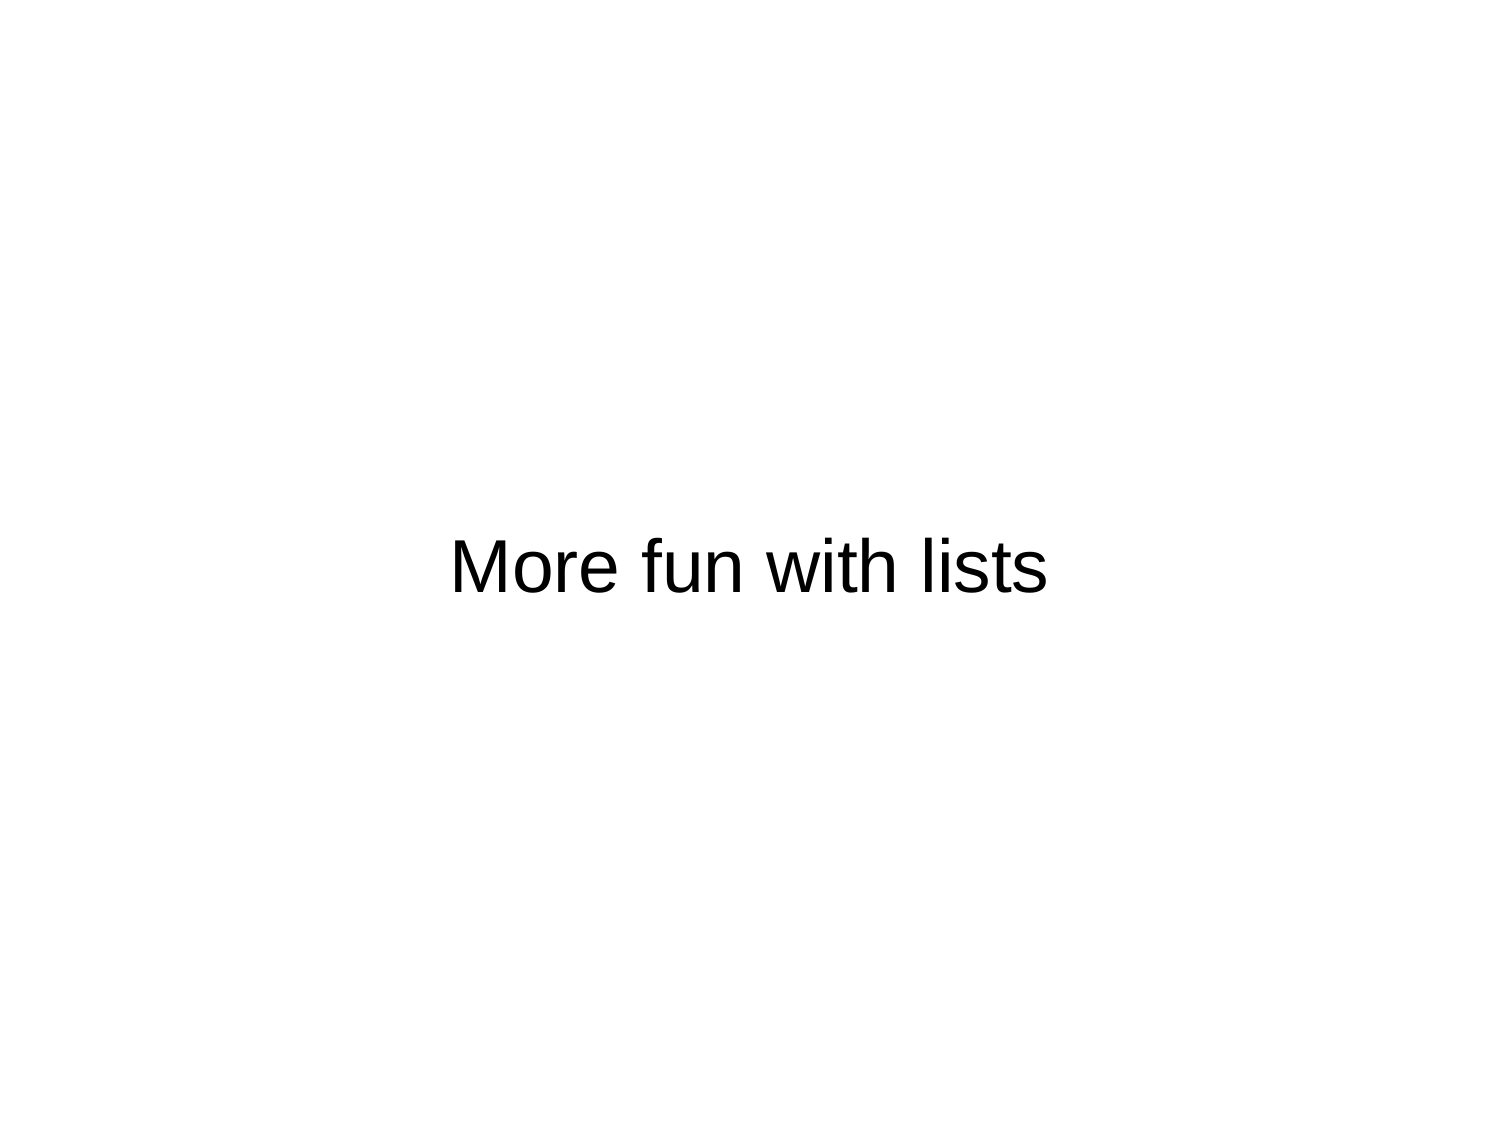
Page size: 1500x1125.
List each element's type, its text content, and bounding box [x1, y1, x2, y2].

title More fun with lists [51, 470, 1449, 655]
